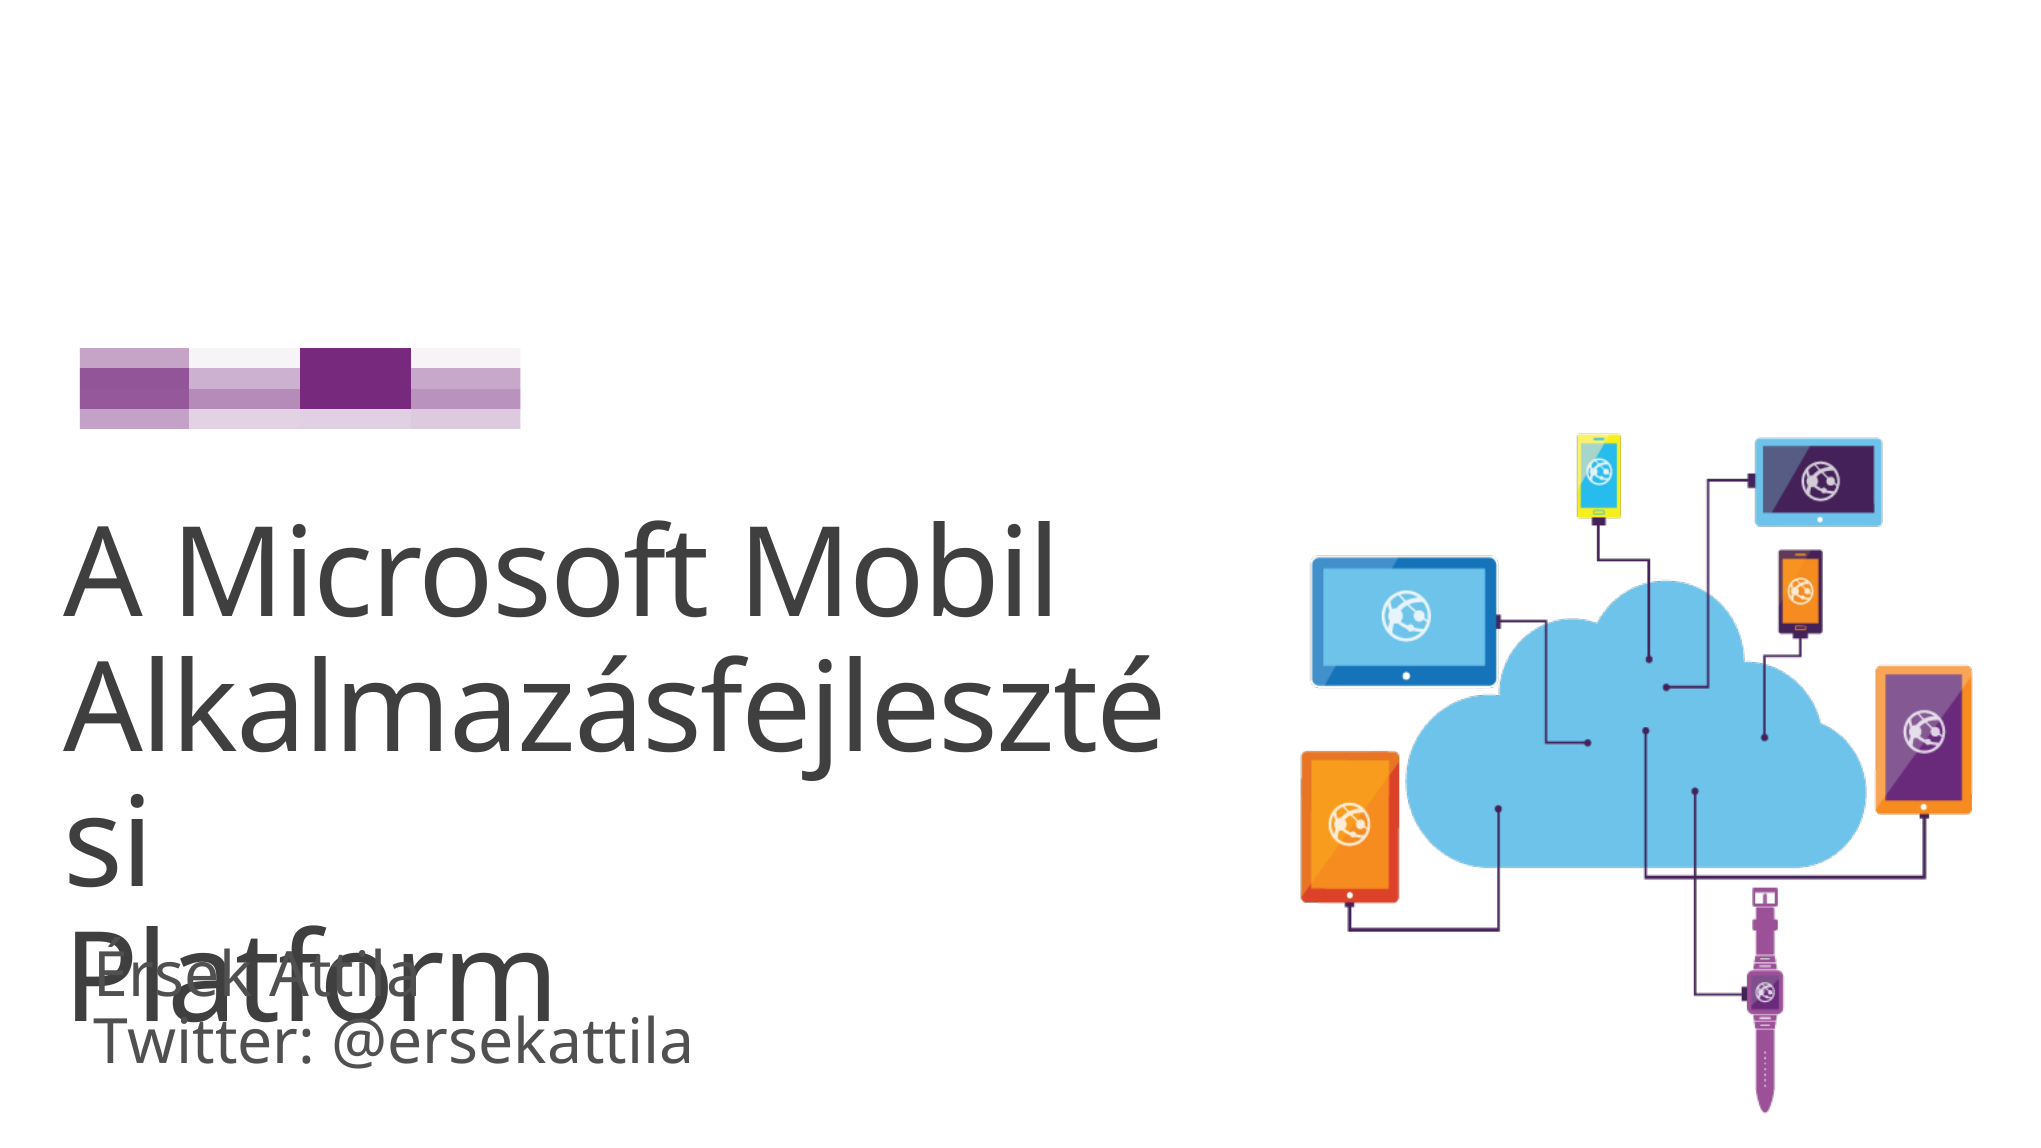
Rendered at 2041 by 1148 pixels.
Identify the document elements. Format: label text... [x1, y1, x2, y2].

list Érsek Attila Twitter: @ersekattila [70, 924, 1270, 1024]
picture [1289, 418, 1977, 1123]
title A Microsoft Mobil Alkalmazásfejlesztési Platform [39, 493, 1240, 796]
